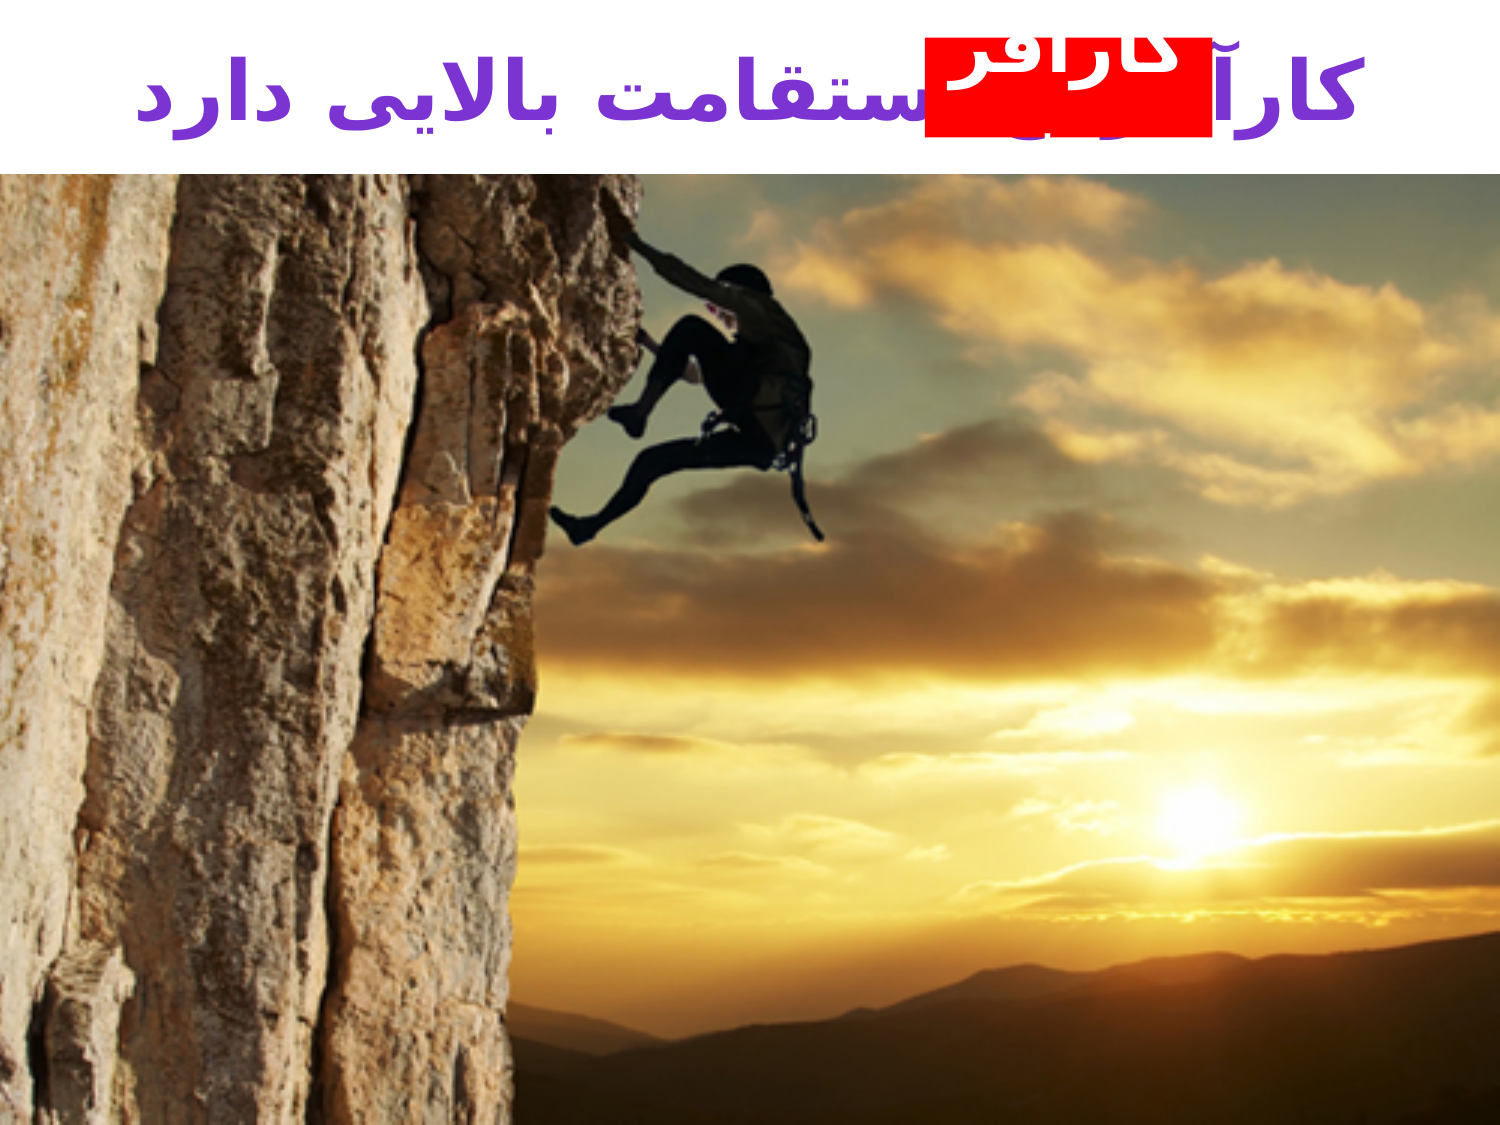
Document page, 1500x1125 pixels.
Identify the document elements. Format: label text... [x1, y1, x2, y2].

list کارآفرین استقامت بالایی دارد [75, 0, 1425, 173]
text_box کارآفرین [923, 35, 1214, 140]
picture [0, 174, 1500, 1125]
